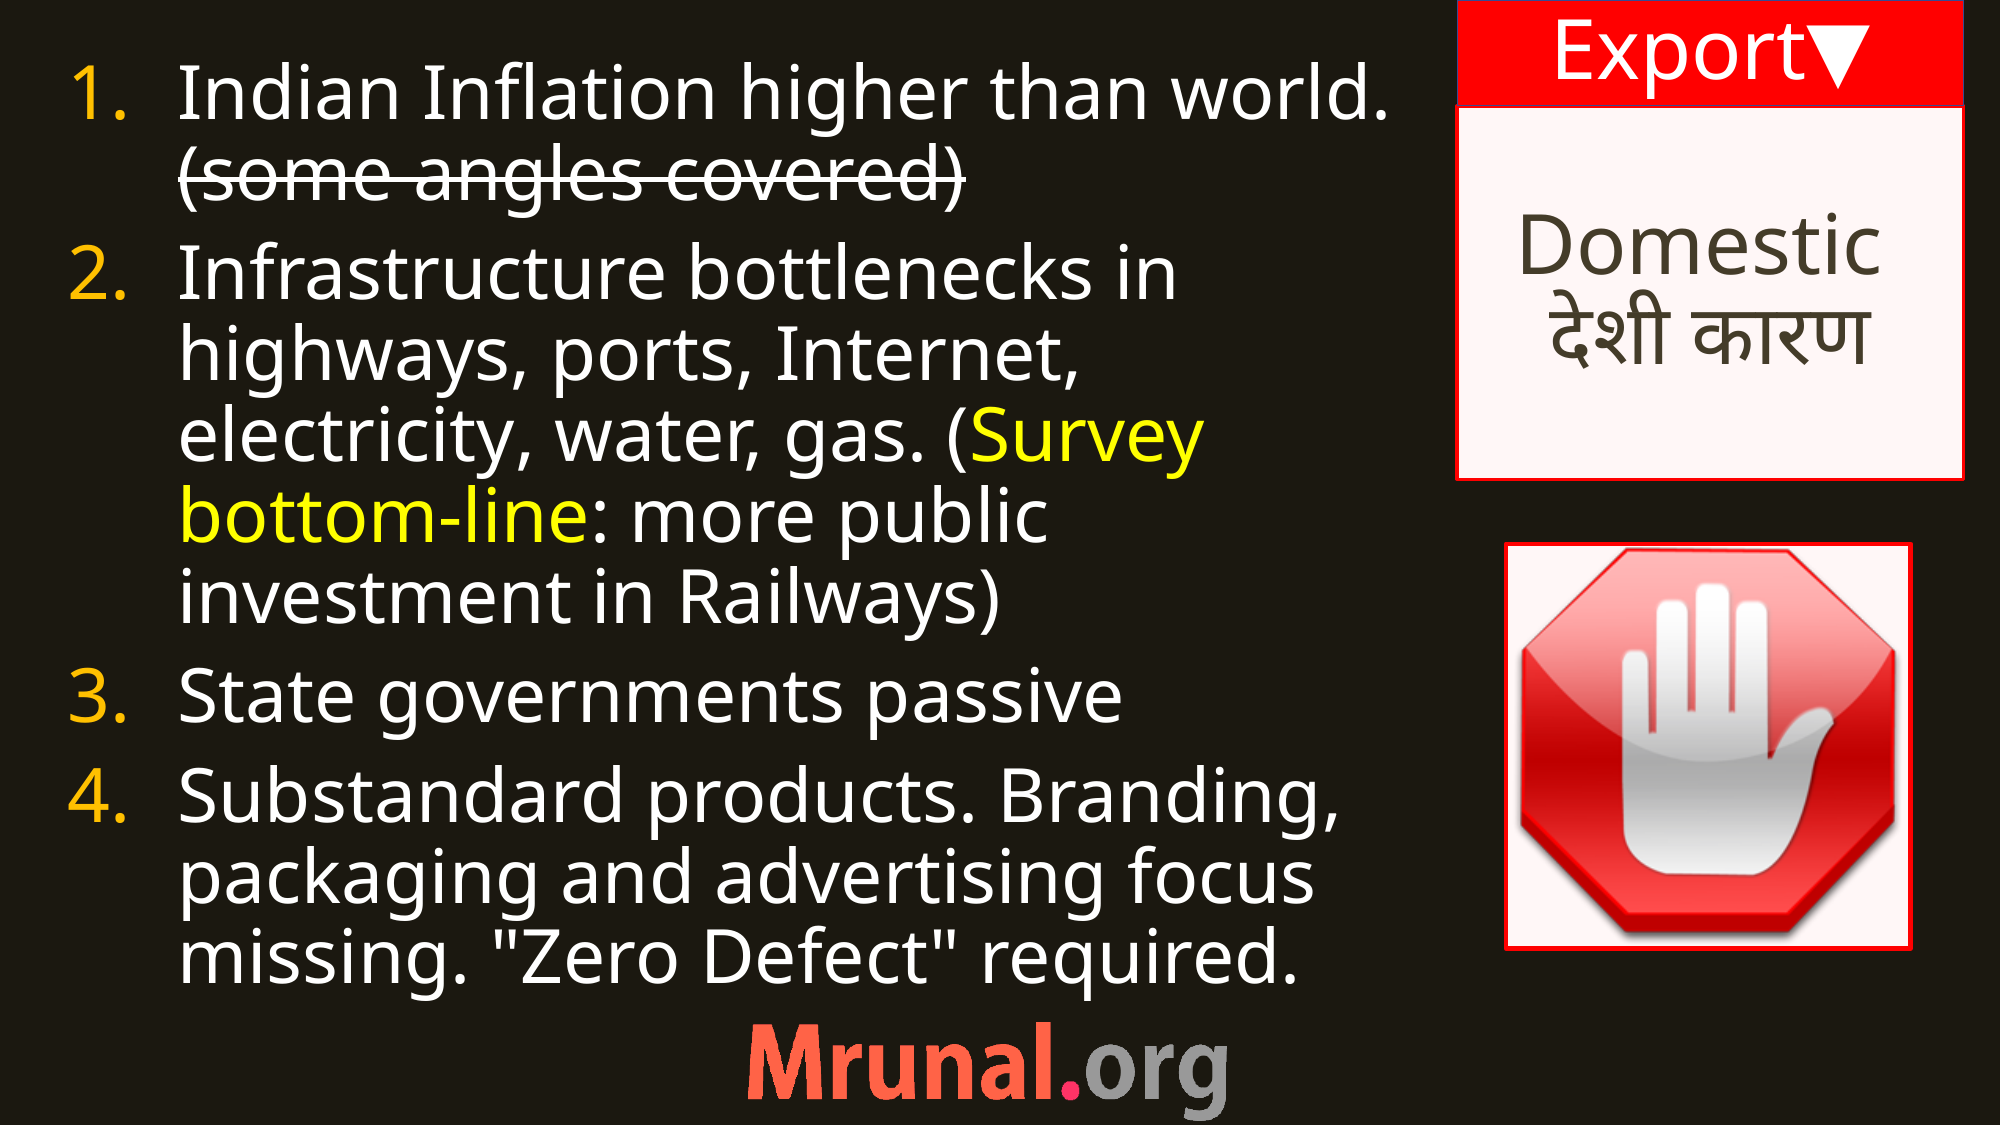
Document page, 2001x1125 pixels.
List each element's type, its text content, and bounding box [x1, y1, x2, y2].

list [1508, 545, 1909, 947]
list Indian Inflation higher than world. (some angles covered) Infrastructure bottlenecks in highways, ports, Internet, electricity, water, gas. (Survey bottom-line: more public investment in Railways) State governments passive Substandard products. Branding, packaging and advertising focus missing. "Zero Defect" required. [52, 47, 1447, 1014]
title Domestic देशी कारण [1455, 104, 1965, 481]
picture [741, 1014, 1230, 1125]
list Export▼ [1457, 0, 1964, 106]
